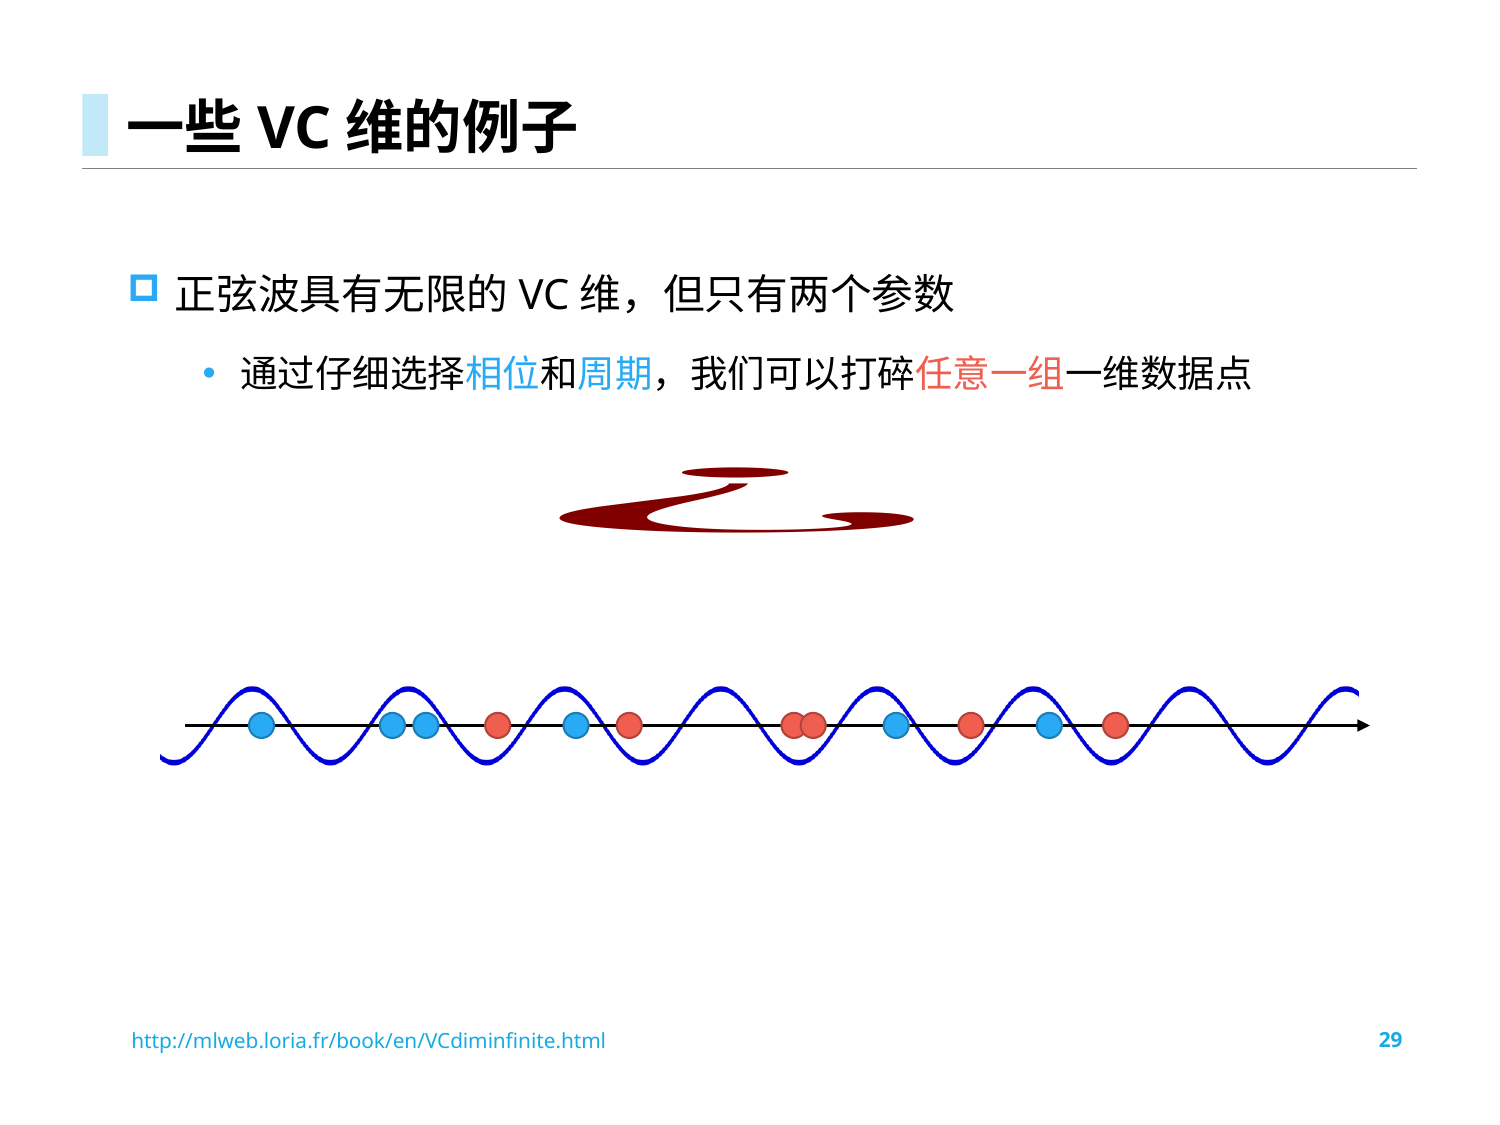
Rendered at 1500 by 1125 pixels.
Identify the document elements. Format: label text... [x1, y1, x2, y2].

footer http://mlweb.loria.fr/book/en/VCdiminfinite.html [82, 1023, 655, 1058]
text_box 正弦波具有无限的VC维，但只有两个参数 通过仔细选择相位和周期，我们可以打碎任意一组一维数据点 [112, 234, 1418, 612]
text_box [160, 677, 1370, 773]
title 一些VC维的例子 [111, 0, 1447, 169]
slide_number 29 [1059, 1023, 1418, 1058]
